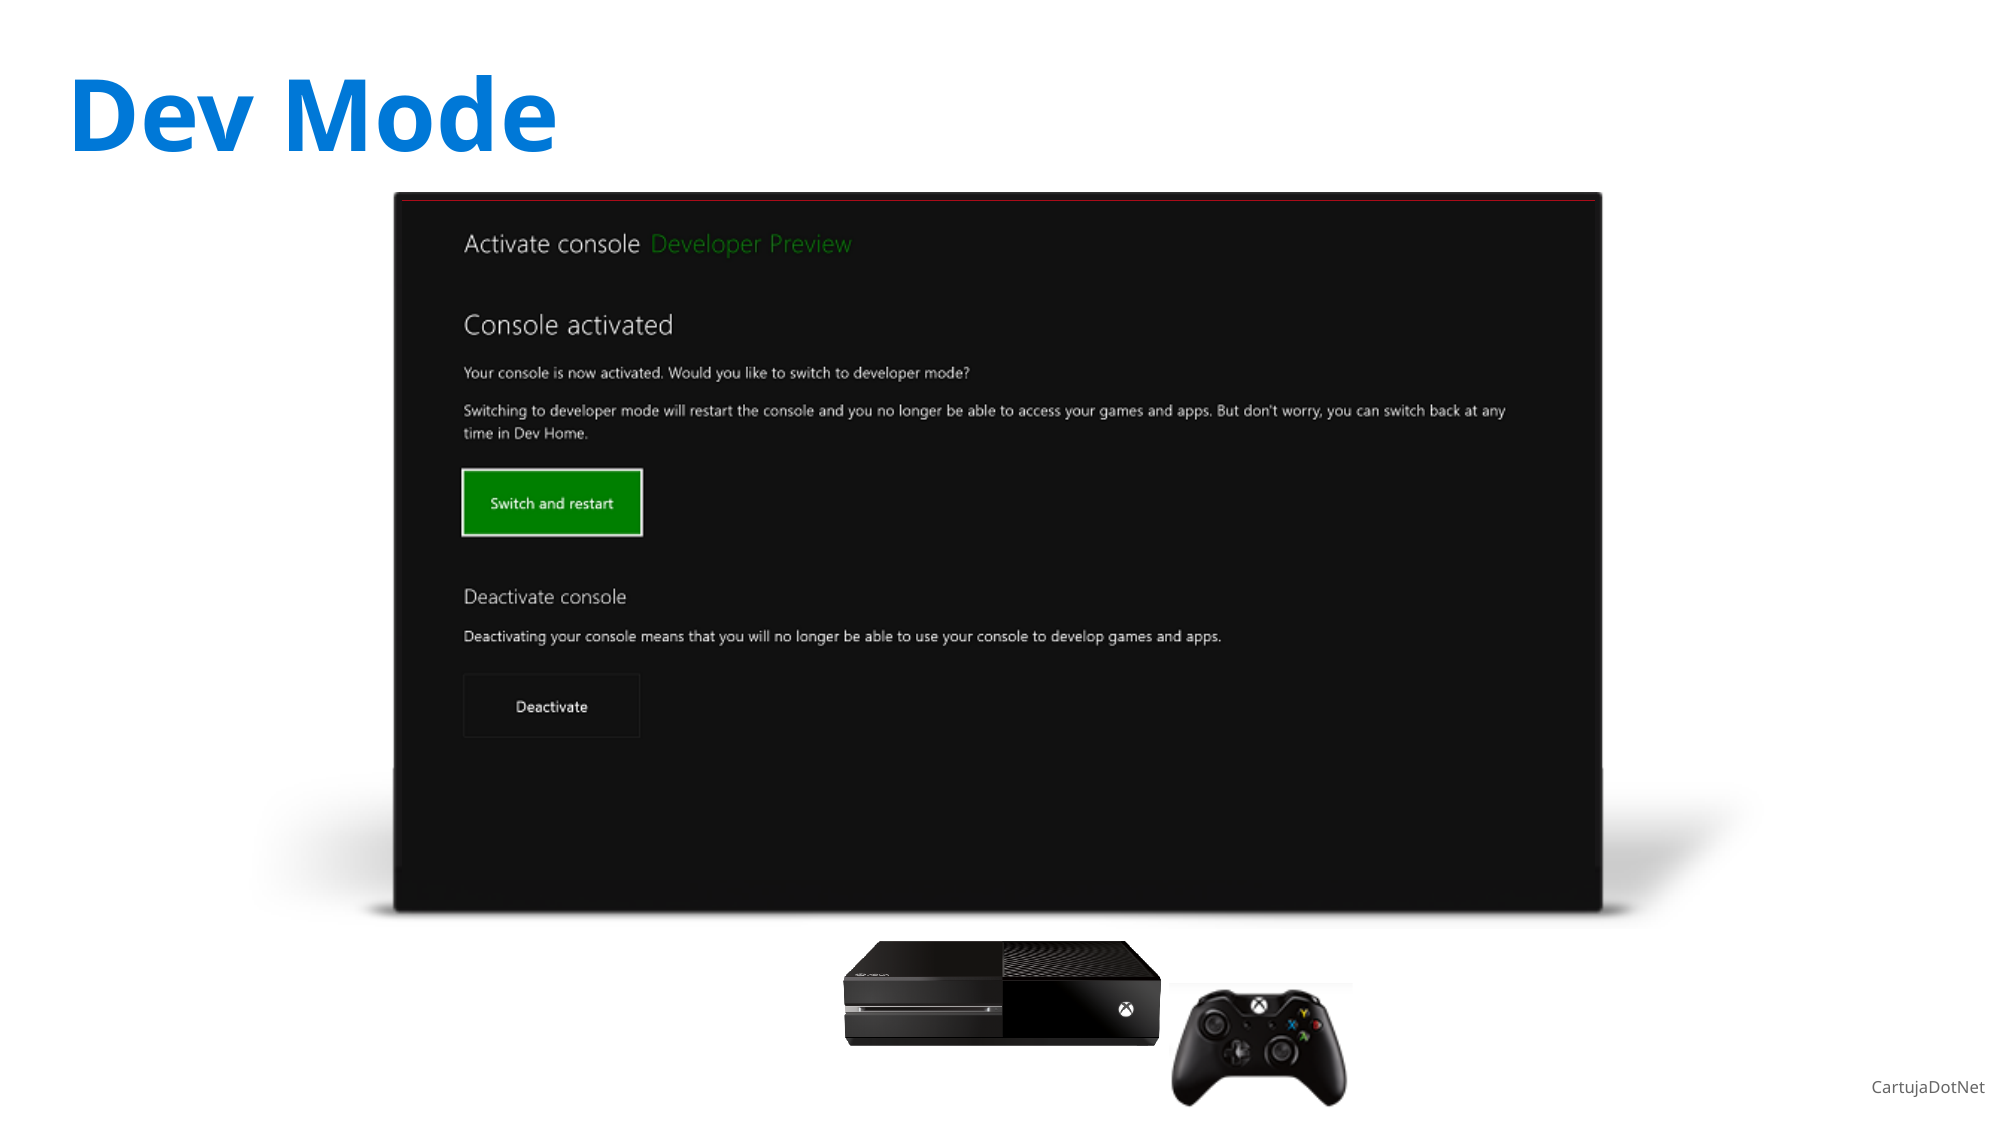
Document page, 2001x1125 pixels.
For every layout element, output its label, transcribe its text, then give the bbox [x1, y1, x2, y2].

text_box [836, 936, 1353, 1120]
title Dev Mode [44, 47, 1957, 196]
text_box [202, 192, 1798, 929]
picture [402, 201, 1595, 880]
